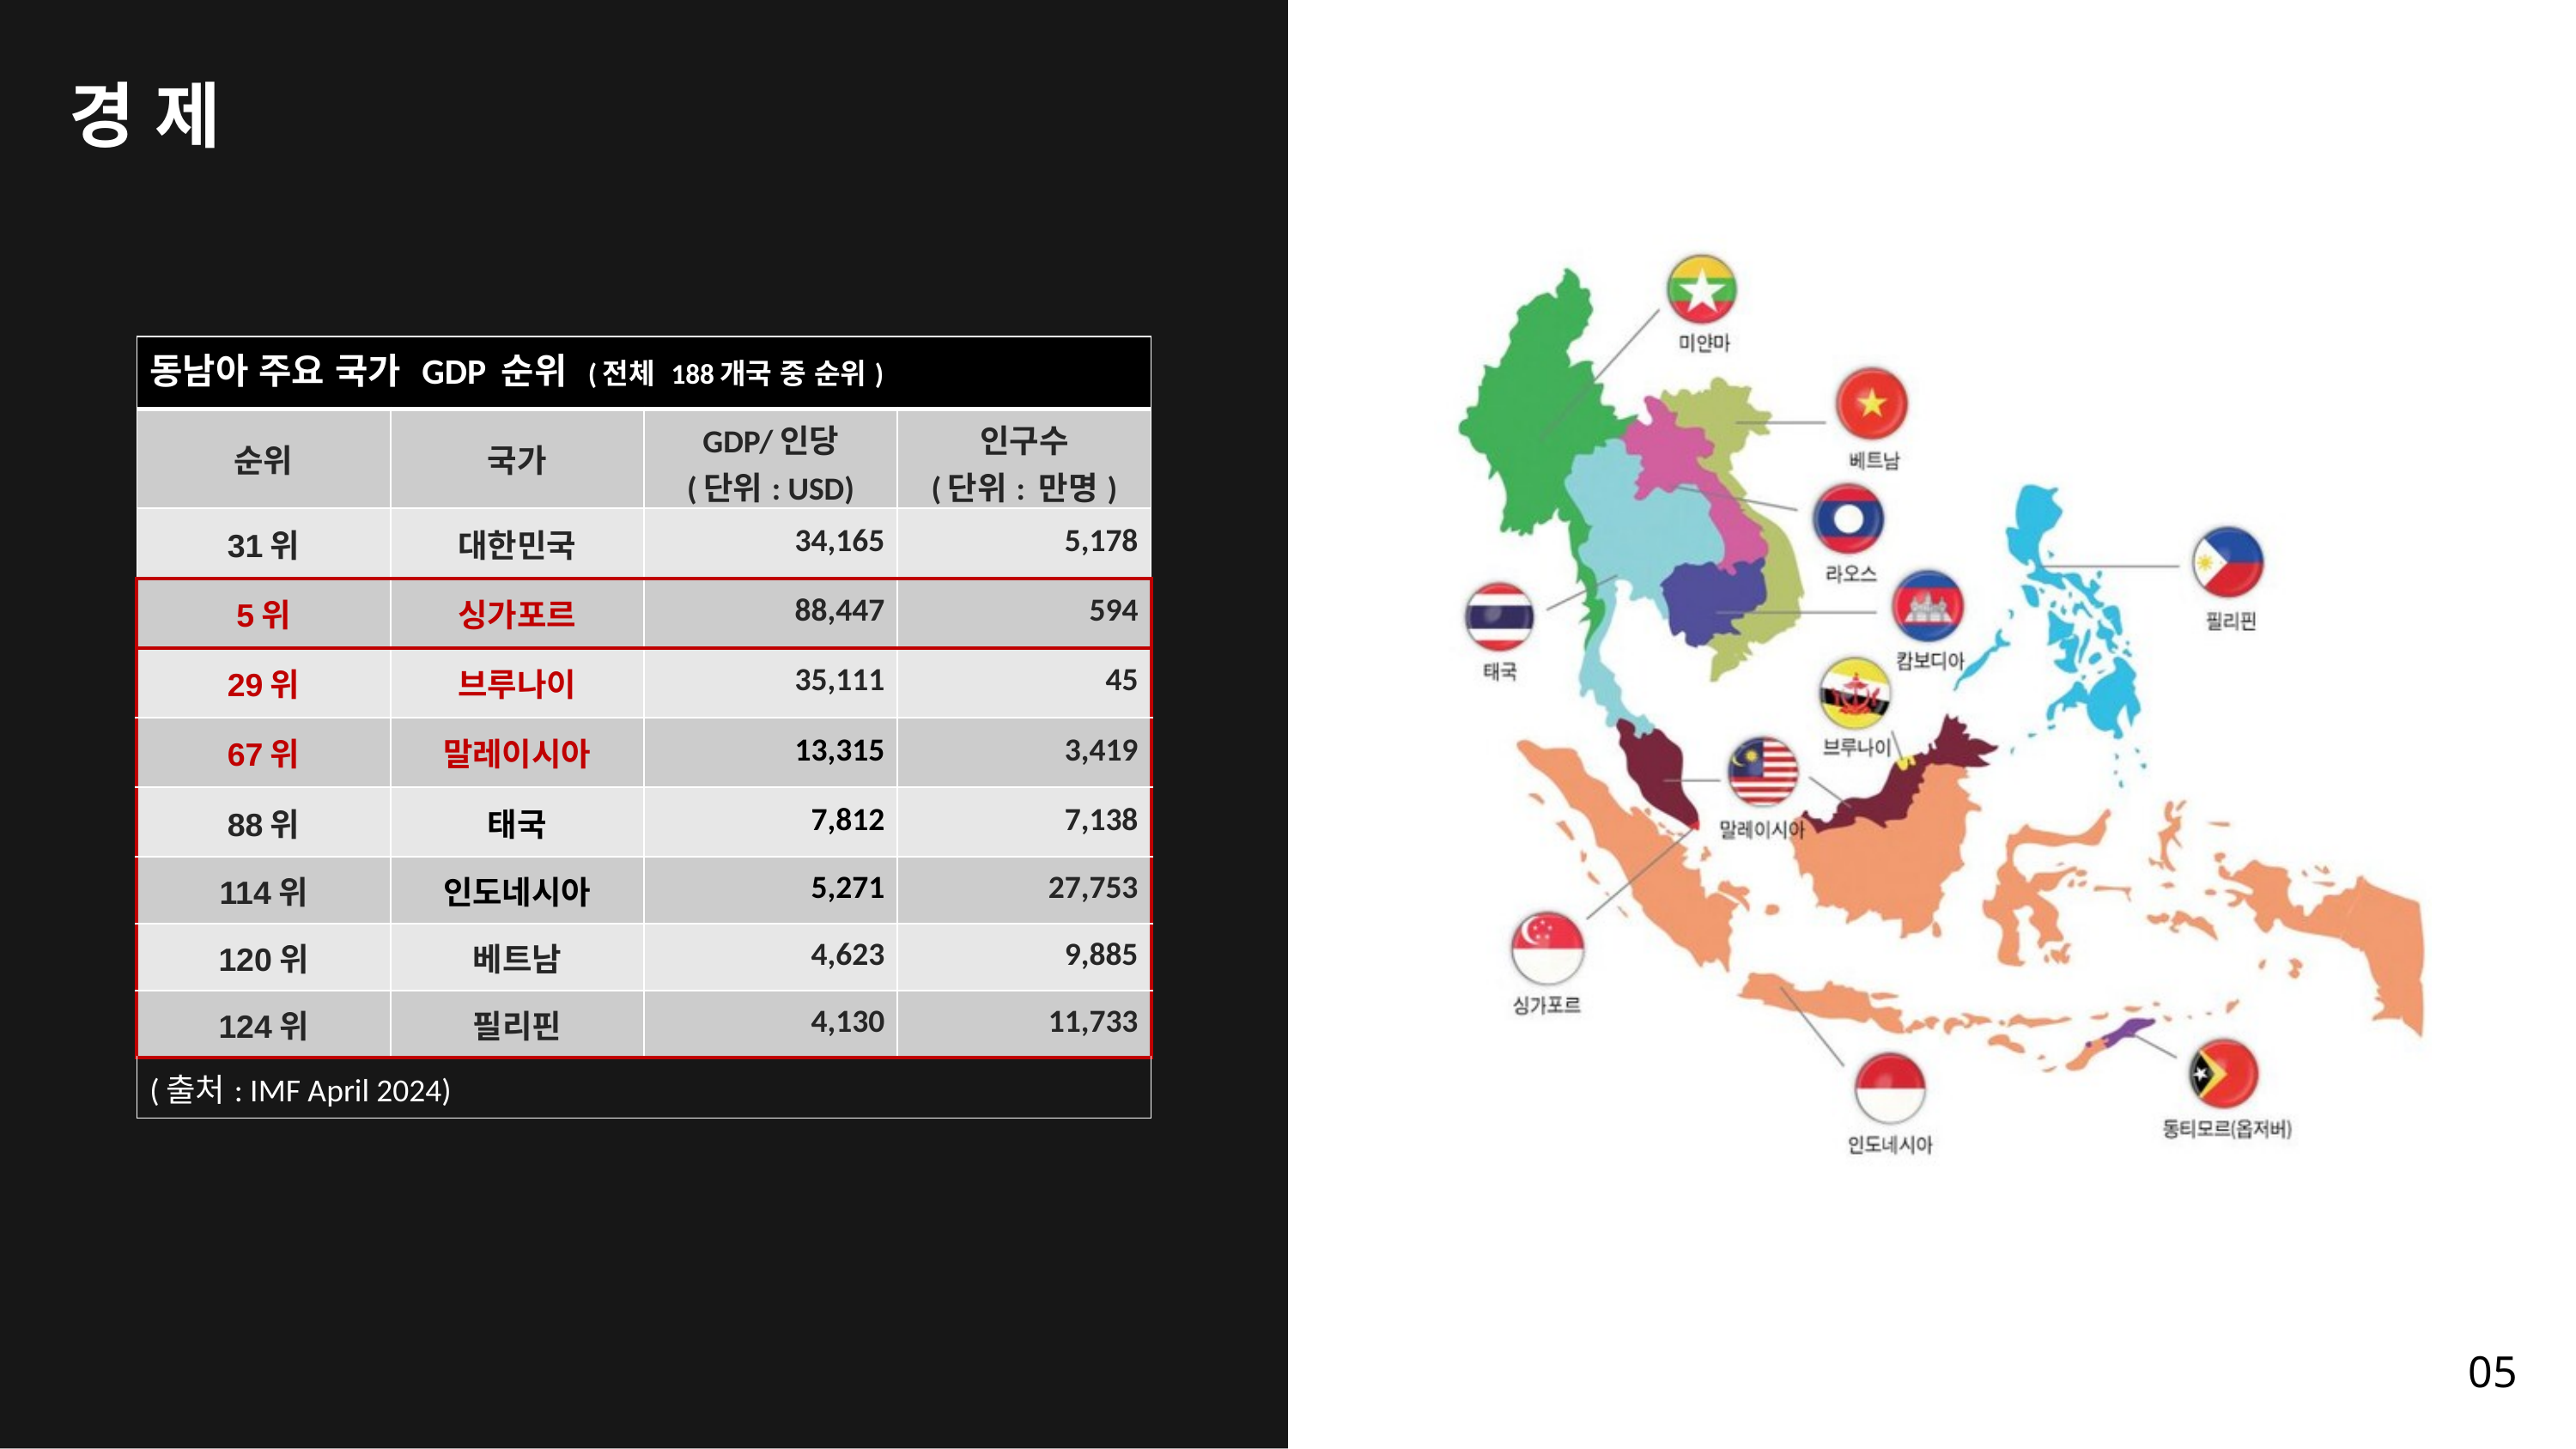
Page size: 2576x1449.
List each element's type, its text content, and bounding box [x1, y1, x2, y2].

table_cell 124위 [138, 991, 390, 1056]
table_cell 27,753 [898, 858, 1150, 923]
table_cell 7,812 [645, 788, 896, 856]
table_cell 5위 [138, 580, 390, 646]
table_cell 45 [898, 650, 1150, 717]
table_cell 29위 [138, 650, 390, 717]
table_cell 34,165 [645, 509, 896, 577]
table_cell 7,138 [898, 788, 1150, 856]
table_cell 114위 [138, 858, 390, 923]
table_cell 67위 [138, 718, 390, 786]
table_header 동남아 주요 국가 GDP 순위 (전체 188개국 중 순위) [137, 337, 1151, 407]
table_cell 인구수 (단위: 만명) [898, 411, 1151, 507]
table_cell 브루나이 [392, 650, 643, 717]
table_cell GDP/인당 (단위: USD) [645, 411, 896, 507]
table_cell 13,315 [645, 718, 896, 786]
text_box 05 [2468, 1336, 2529, 1397]
table_cell 말레이시아 [392, 718, 643, 786]
table_cell 순위 [137, 411, 390, 507]
table_cell 88,447 [645, 580, 896, 646]
table_cell 35,111 [645, 650, 896, 717]
table_cell 9,885 [898, 925, 1150, 990]
text_box [0, 0, 1288, 1449]
table_cell 88위 [138, 788, 390, 856]
table_cell 인도네시아 [392, 858, 643, 923]
table_cell 120위 [138, 925, 390, 990]
table_cell 5,178 [898, 509, 1151, 577]
table_cell 싱가포르 [392, 580, 643, 646]
table_cell 4,623 [645, 925, 896, 990]
table_cell 3,419 [898, 718, 1150, 786]
table_cell 국가 [392, 411, 643, 507]
text_box 경 제 [0, 15, 322, 157]
table_cell 필리핀 [392, 991, 643, 1056]
table_cell 태국 [392, 788, 643, 856]
table_cell (출처: IMF April 2024) [137, 1059, 1151, 1118]
table_cell 4,130 [645, 991, 896, 1056]
table_cell 11,733 [898, 991, 1150, 1056]
table_cell 베트남 [392, 925, 643, 990]
table_cell 대한민국 [392, 509, 643, 577]
table_cell 5,271 [645, 858, 896, 923]
picture [1434, 209, 2432, 1208]
table_cell 594 [898, 580, 1150, 646]
table_cell 31위 [137, 509, 390, 577]
